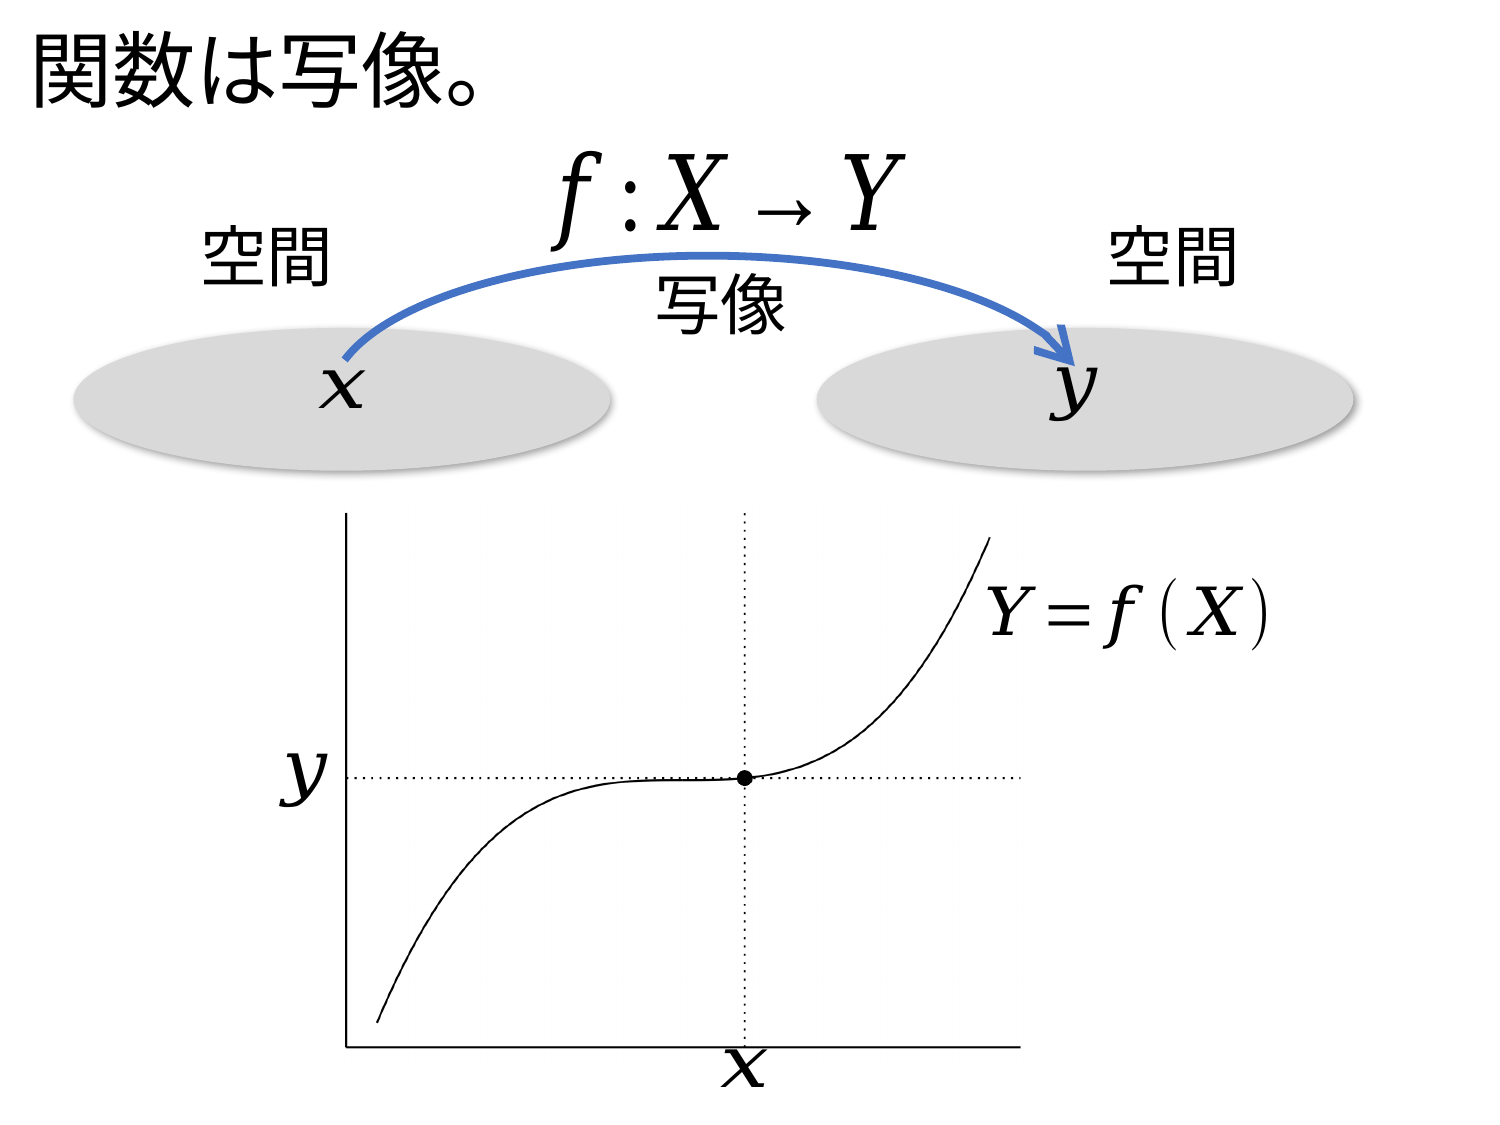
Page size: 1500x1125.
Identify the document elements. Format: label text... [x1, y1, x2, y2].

picture [330, 502, 1031, 1063]
text_box 関数は写像。 [14, 10, 544, 126]
text_box [344, 257, 1075, 400]
text_box [72, 326, 612, 472]
text_box 写像 [639, 255, 803, 351]
text_box [815, 326, 1355, 472]
